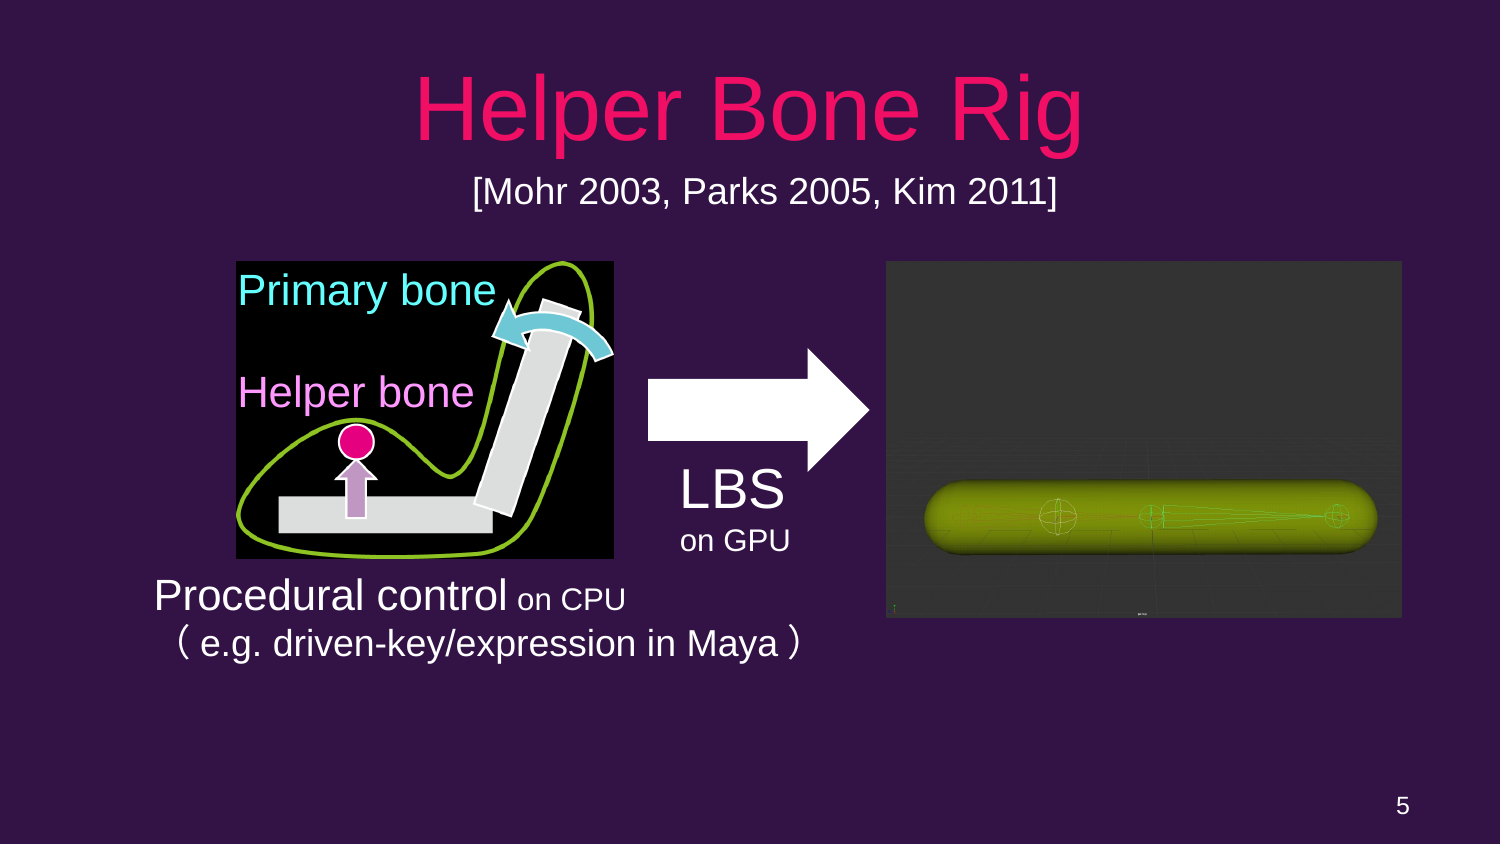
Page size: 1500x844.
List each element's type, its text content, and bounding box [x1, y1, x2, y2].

picture [235, 260, 614, 560]
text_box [885, 260, 1403, 619]
text_box [646, 346, 872, 474]
title Helper Bone Rig [75, 33, 1425, 175]
text_box Procedural control on CPU （e.g. driven-key/expression in Maya） [138, 559, 840, 672]
text_box [Mohr 2003, Parks 2005, Kim 2011] [457, 160, 1074, 220]
text_box Helper bone [222, 355, 230, 424]
text_box LBS on GPU [664, 444, 806, 565]
slide_number 5 [1074, 782, 1425, 828]
text_box Primary bone [222, 254, 513, 322]
